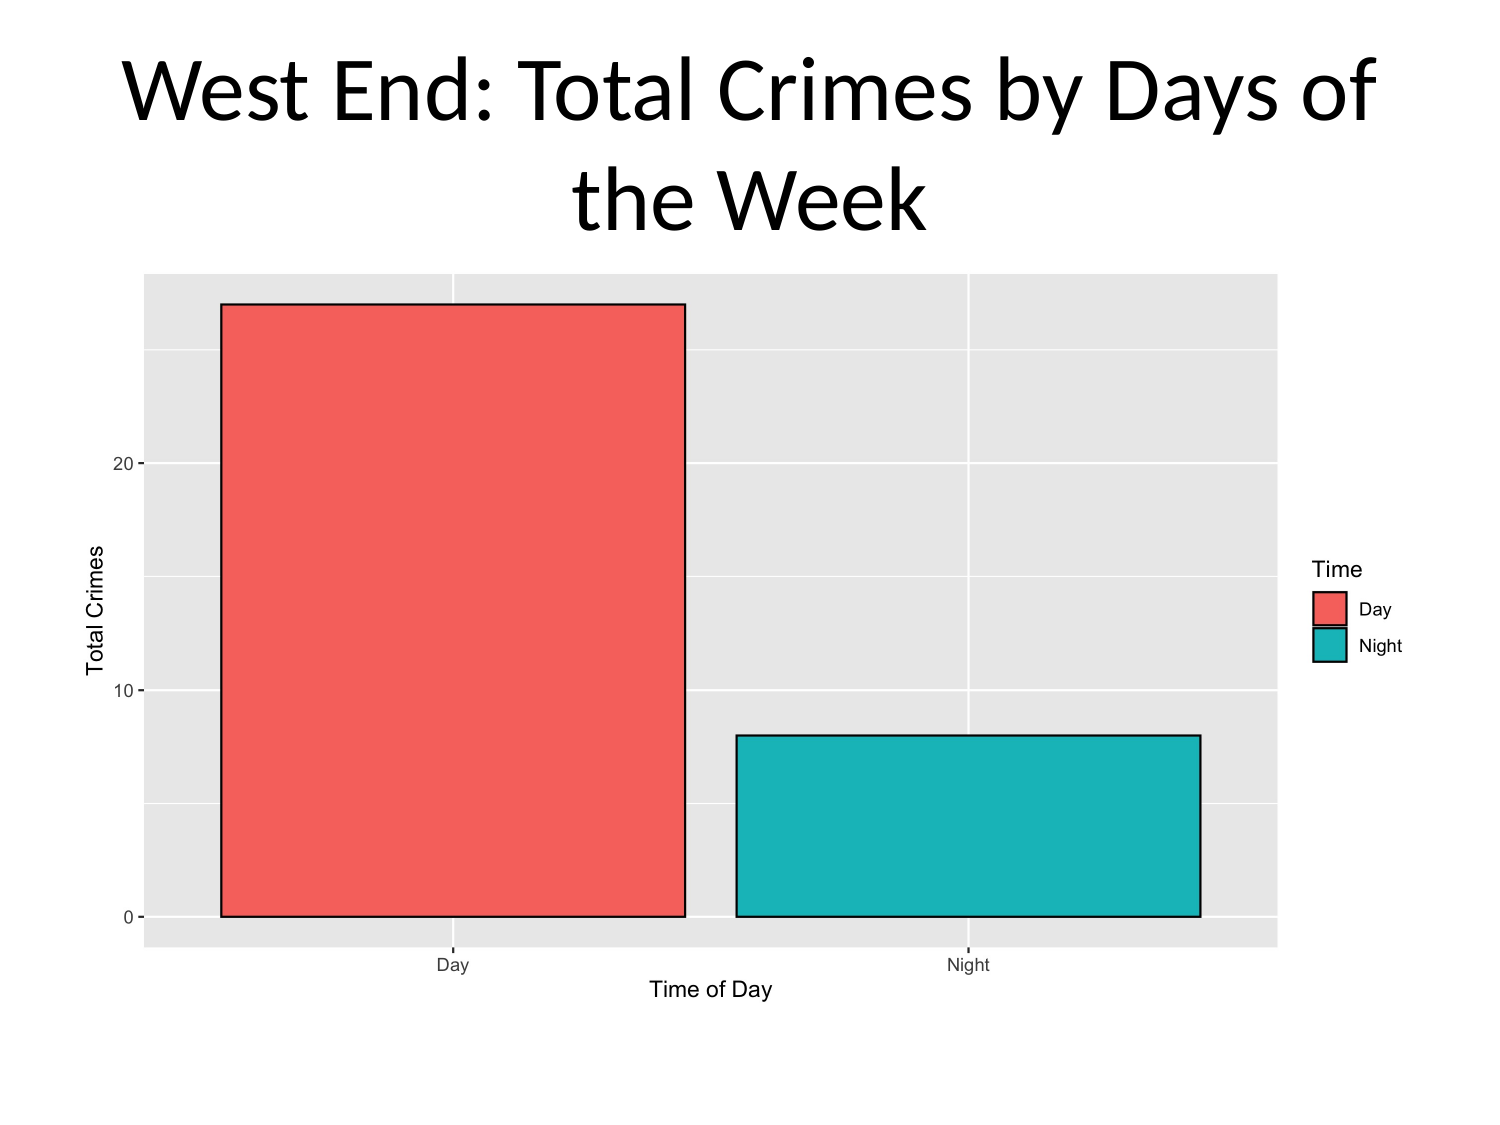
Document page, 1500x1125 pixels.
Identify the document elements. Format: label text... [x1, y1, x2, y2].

title West End: Total Crimes by Days of the Week [75, 45, 1425, 233]
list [74, 262, 1426, 1013]
